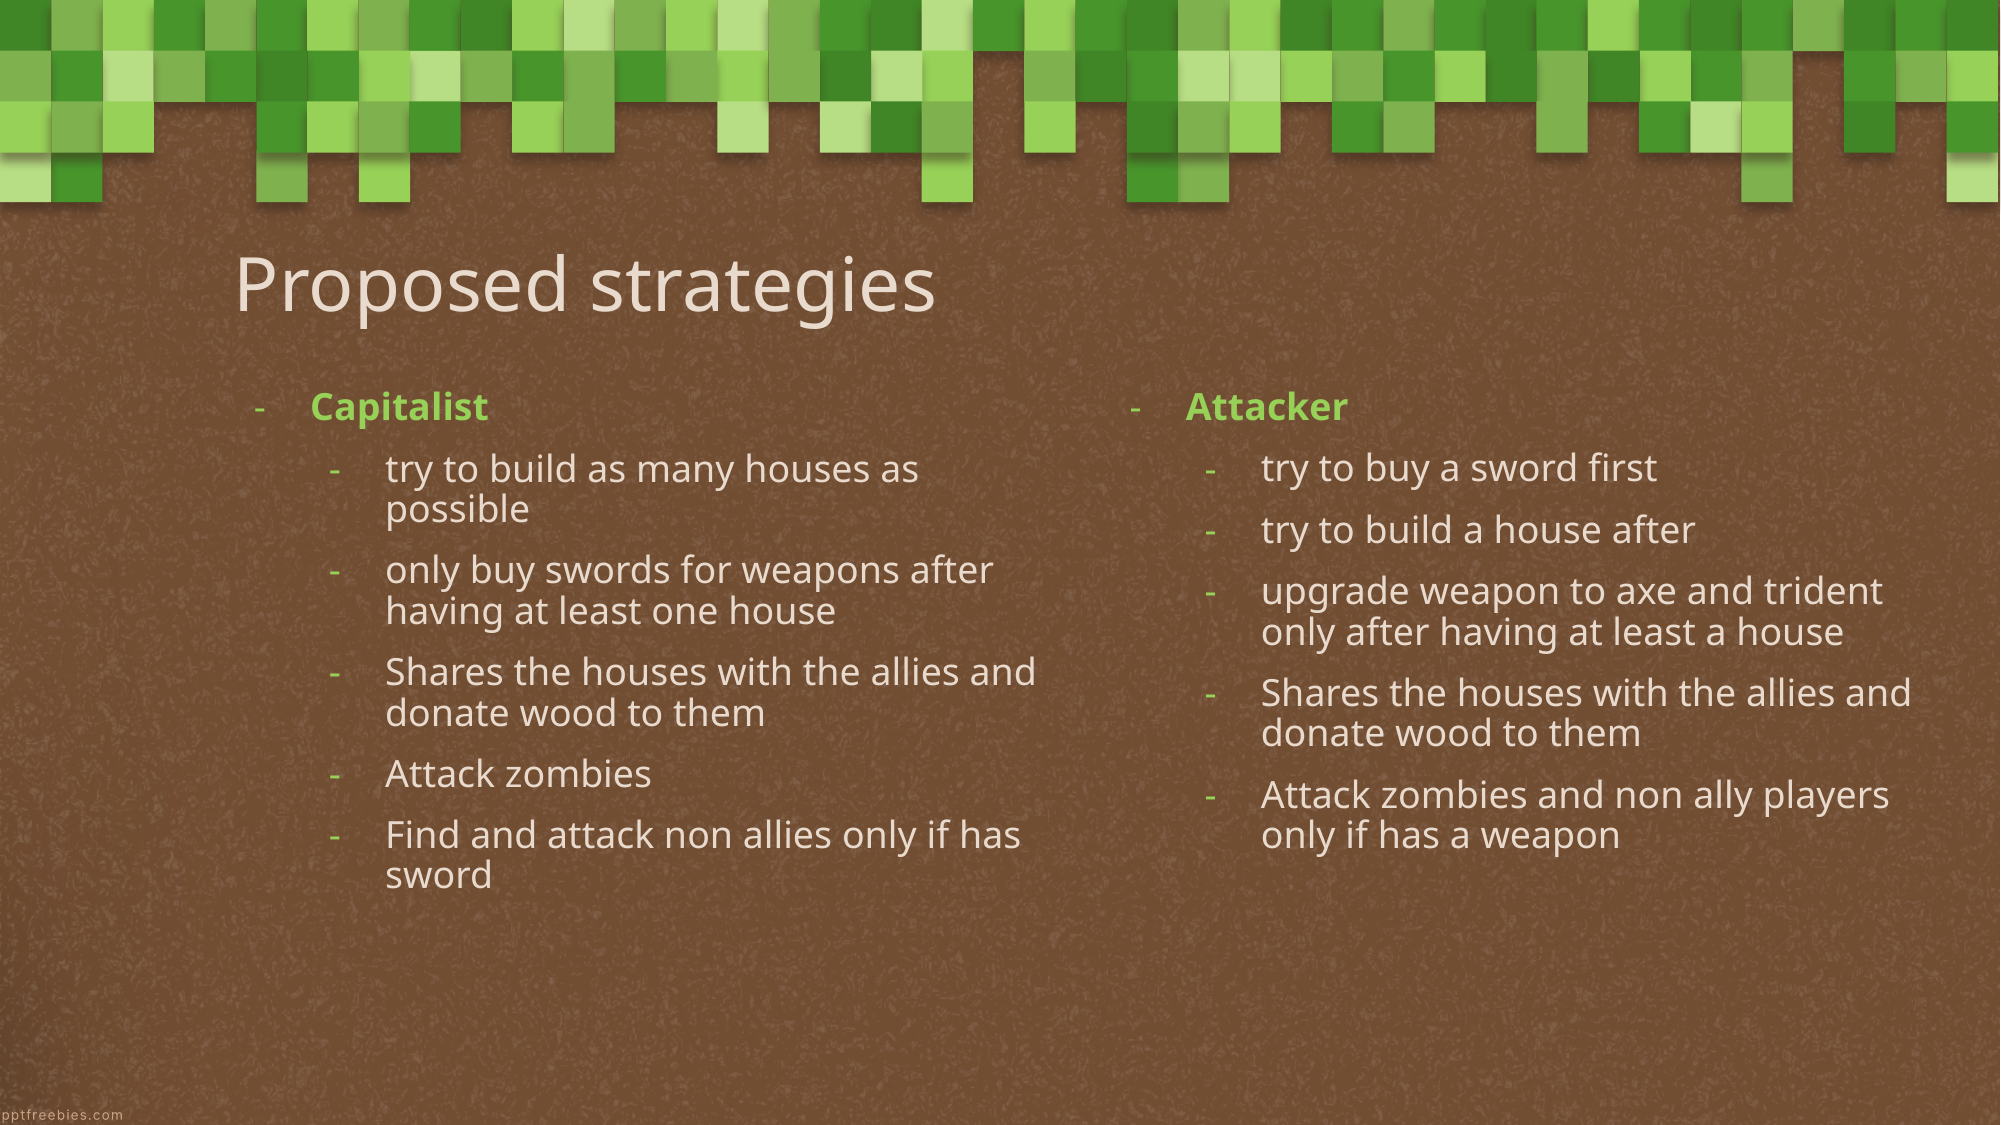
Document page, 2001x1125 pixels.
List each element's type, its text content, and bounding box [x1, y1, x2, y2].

text_box Proposed strategies [218, 228, 1379, 334]
picture [0, 0, 2000, 1125]
text_box Capitalist try to build as many houses as possible only buy swords for weapons after having at least one house Shares the houses with the allies and donate wood to them Attack zombies Find and attack non allies only if has sword [220, 380, 1081, 905]
text_box Attacker try to buy a sword first try to build a house after upgrade weapon to axe and trident only after having at least a house Shares the houses with the allies and donate wood to them Attack zombies and non ally players only if has a weapon [1095, 380, 1957, 865]
